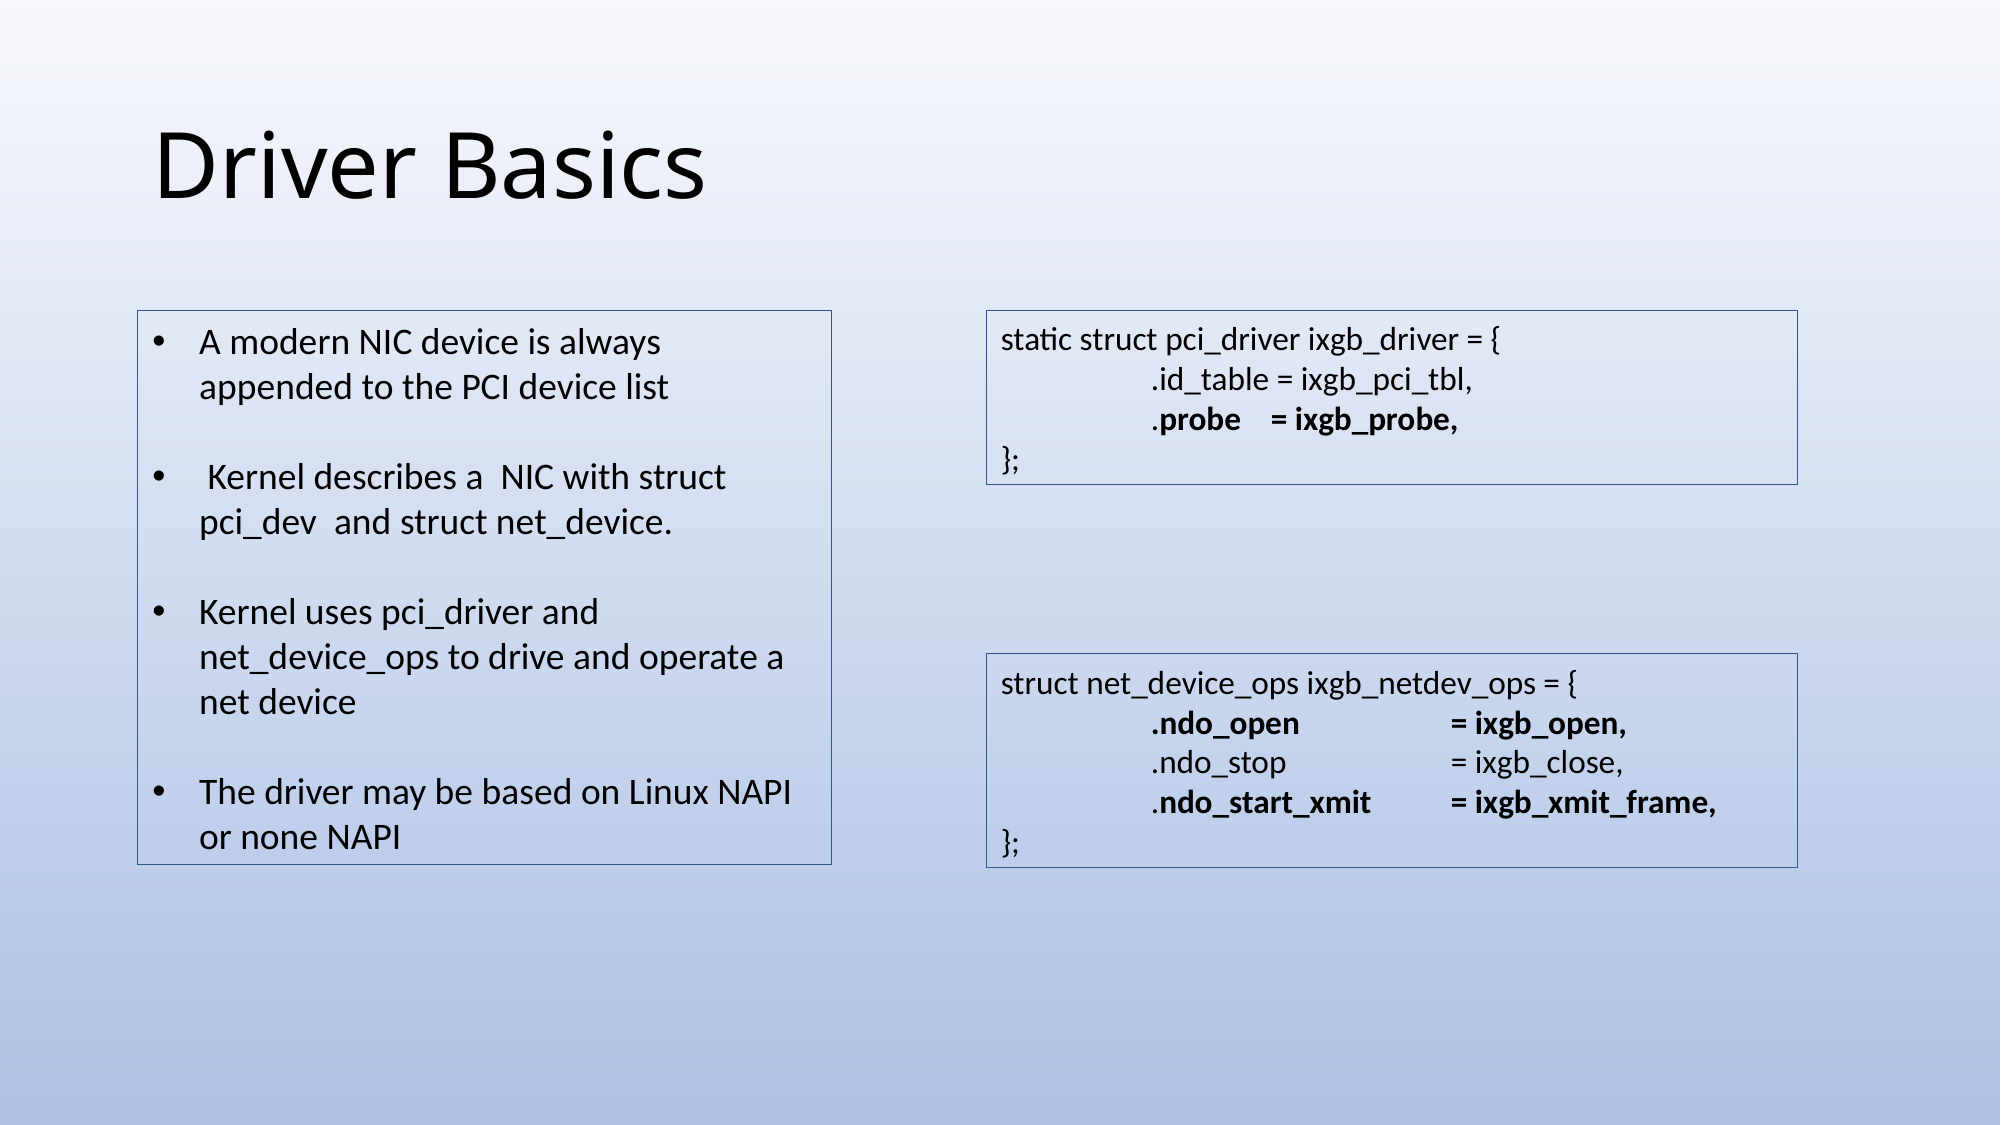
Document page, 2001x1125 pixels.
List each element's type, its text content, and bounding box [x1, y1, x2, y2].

text_box struct net_device_ops ixgb_netdev_ops = { .ndo_open = ixgb_open, .ndo_stop = ixgb_close, .ndo_start_xmit = ixgb_xmit_frame, }; [986, 653, 1798, 868]
text_box static struct pci_driver ixgb_driver = { .id_table = ixgb_pci_tbl, .probe = ixgb_probe, }; [986, 310, 1798, 485]
text_box A modern NIC device is always appended to the PCI device list Kernel describes a NIC with struct pci_dev and struct net_device. Kernel uses pci_driver and net_device_ops to drive and operate a net device The driver may be based on Linux NAPI or none NAPI [137, 310, 832, 865]
title Driver Basics [137, 59, 1863, 278]
